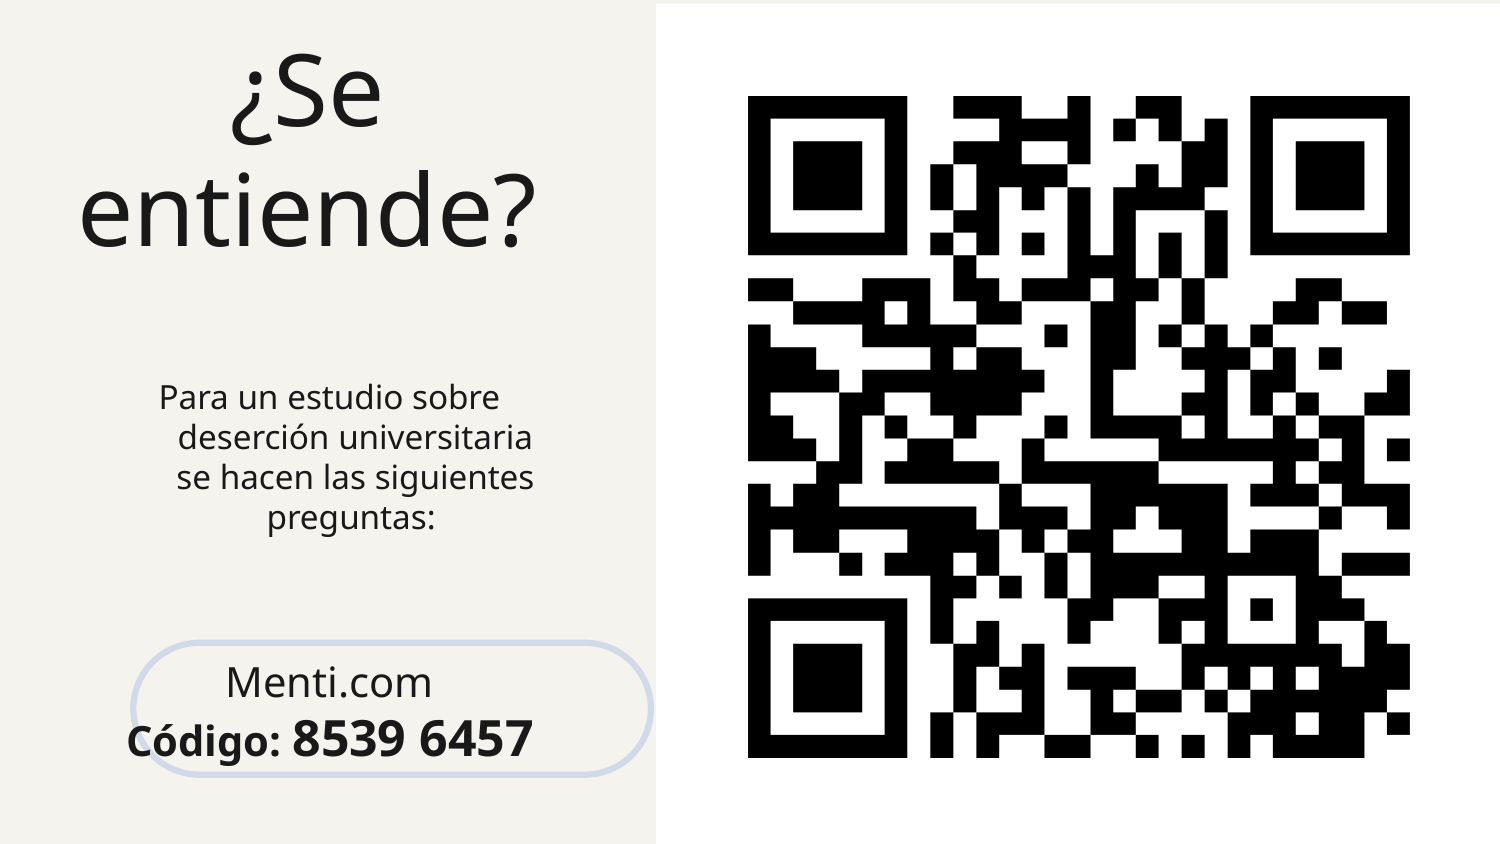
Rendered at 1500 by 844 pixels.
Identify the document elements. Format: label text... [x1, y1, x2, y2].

picture [655, 4, 1500, 844]
subtitle Para un estudio sobre deserción universitaria se hacen las siguientes preguntas: Menti.com Código: 8539 6457 [75, 361, 562, 750]
title ¿Se entiende? [34, 56, 581, 282]
